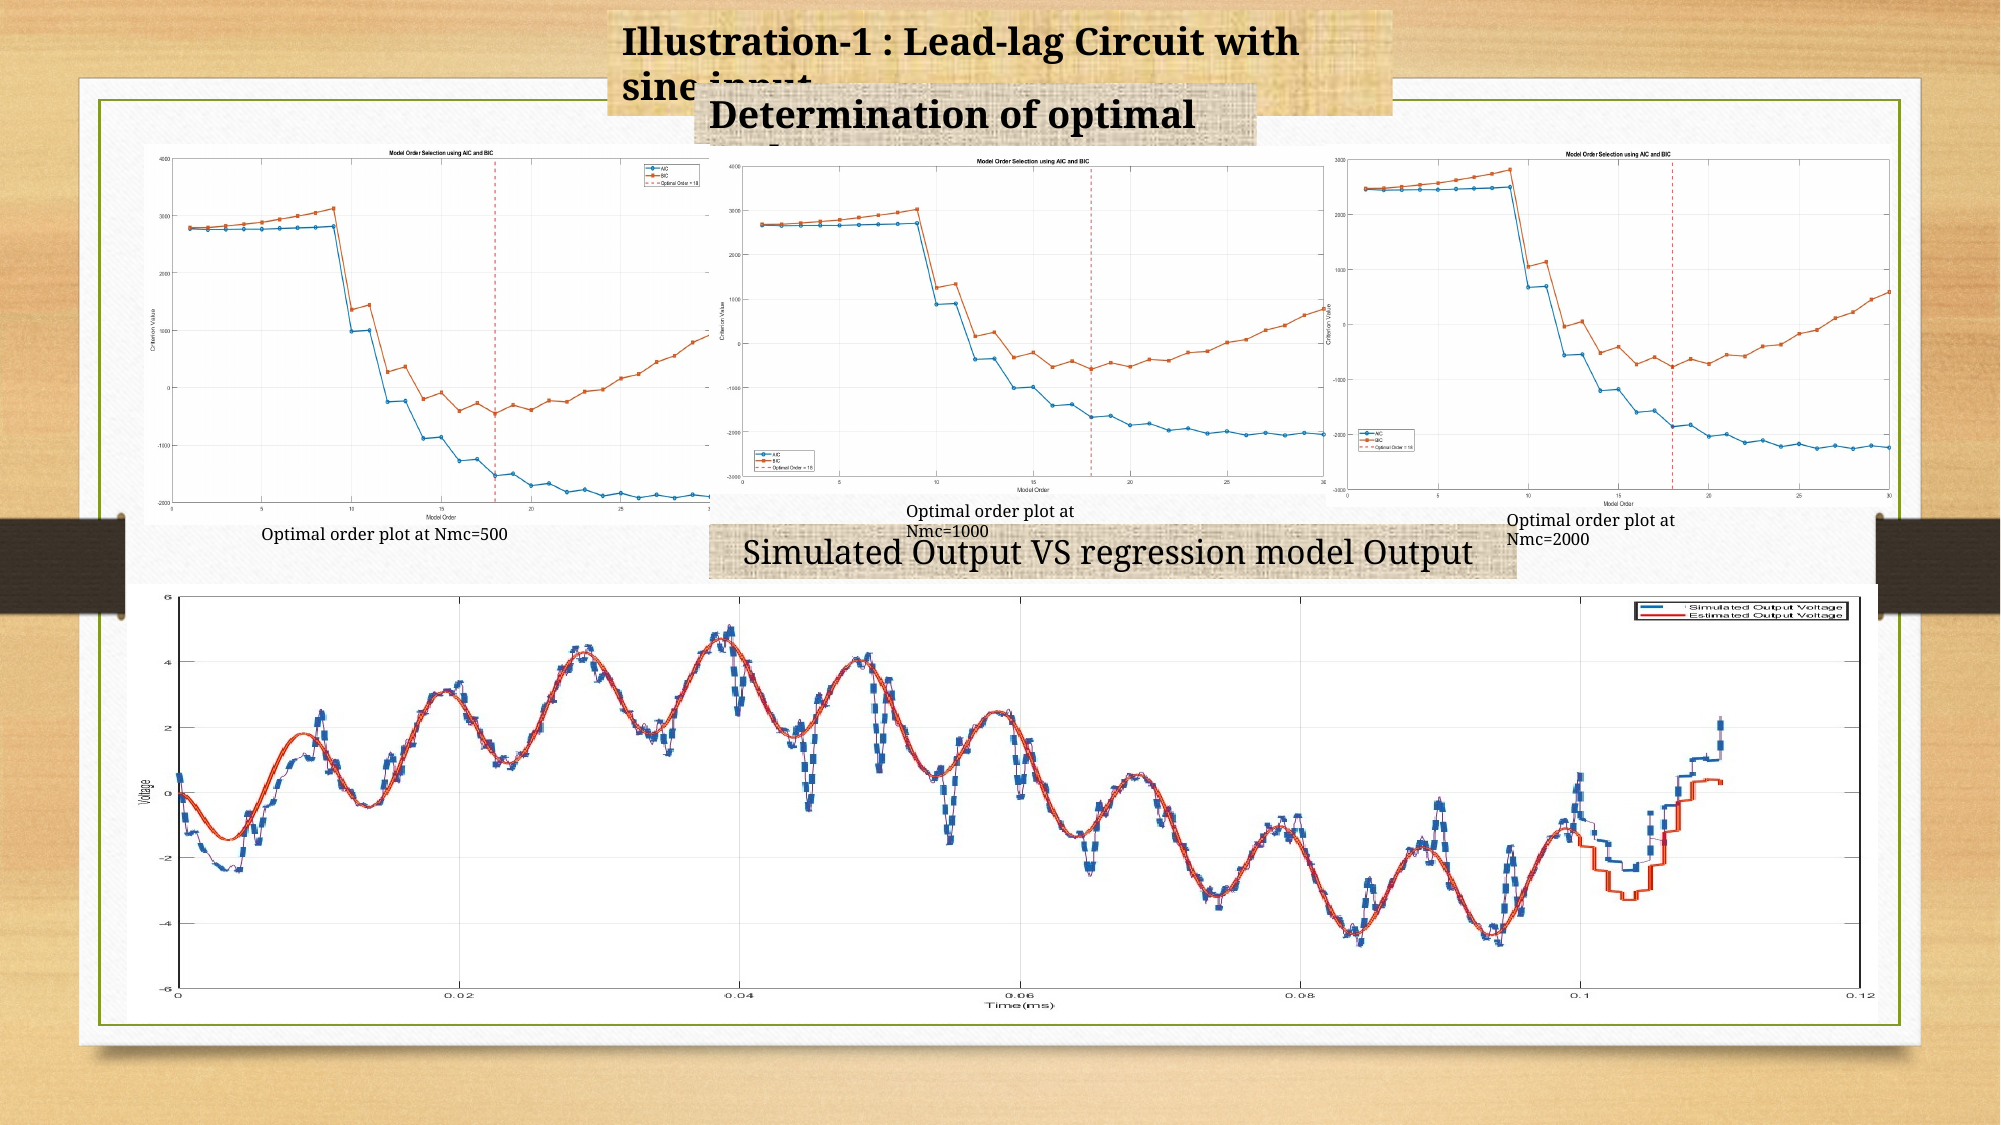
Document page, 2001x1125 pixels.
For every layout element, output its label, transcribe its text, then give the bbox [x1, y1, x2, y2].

text_box Optimal order plot at Nmc=1000 [891, 494, 1163, 548]
text_box Illustration-1 : Lead-lag Circuit with sine input [607, 10, 1393, 116]
picture [0, 0, 2001, 1125]
text_box Optimal order plot at Nmc=2000 [1491, 507, 1754, 557]
text_box Simulated Output VS regression model Output [709, 524, 1517, 579]
text_box Determination of optimal Order [694, 83, 1257, 145]
text_box Optimal order plot at Nmc=500 [246, 525, 546, 552]
